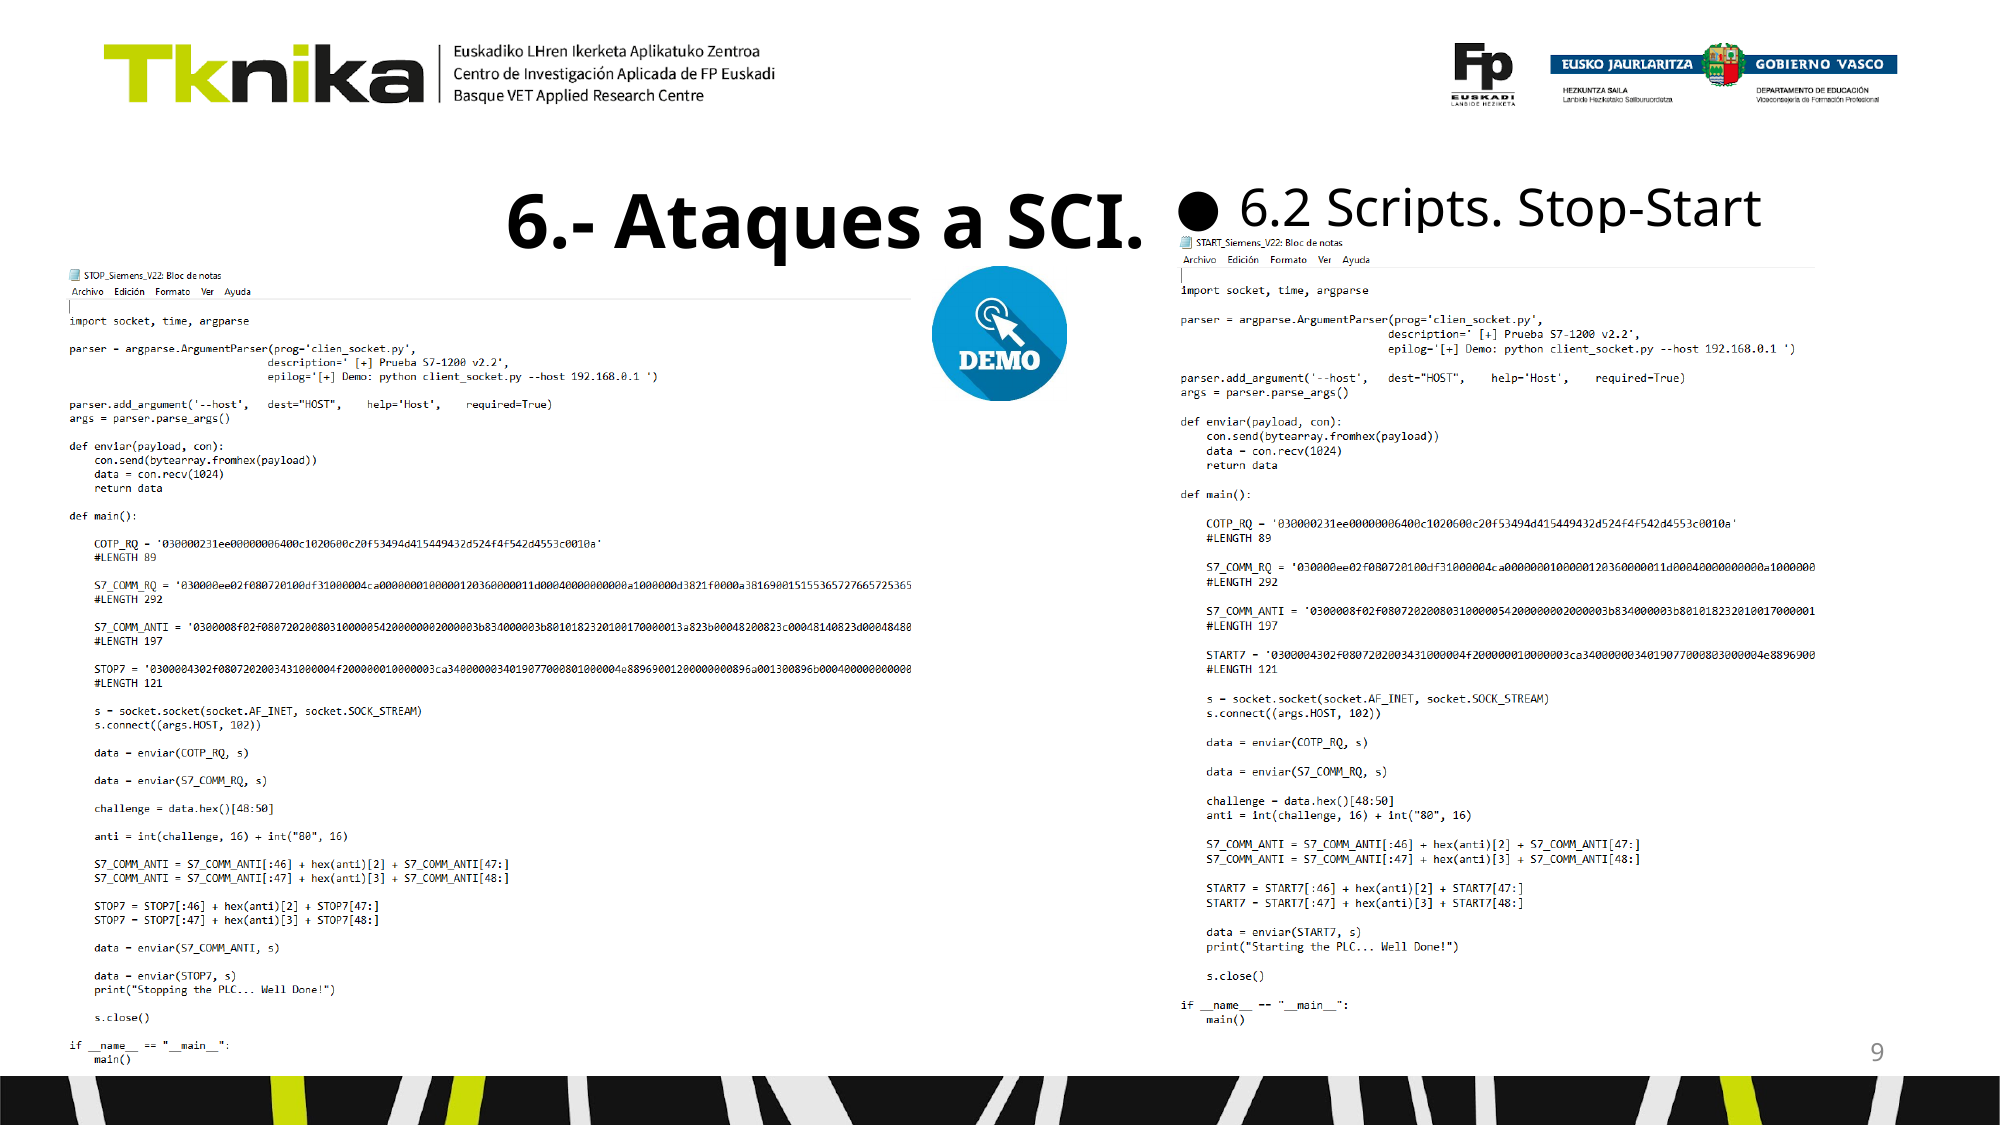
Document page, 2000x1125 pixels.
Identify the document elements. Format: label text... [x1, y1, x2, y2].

picture [985, 307, 999, 312]
picture [976, 298, 999, 329]
text_box 6.2 Scripts. Stop-Start Siemens [1149, 159, 1949, 314]
picture [992, 314, 1024, 346]
picture [960, 351, 977, 369]
picture [932, 342, 985, 401]
picture [932, 266, 990, 324]
picture [1008, 266, 1068, 324]
picture [1014, 344, 1068, 401]
picture [102, 42, 1898, 106]
text_box 6.- Ataques a SCI. [491, 145, 1476, 279]
slide_number ‹#› [1433, 1023, 1900, 1084]
picture [979, 351, 1021, 369]
picture [1000, 301, 1008, 316]
picture [1022, 351, 1039, 370]
picture [984, 312, 990, 321]
picture [0, 266, 2000, 1125]
picture [1177, 233, 1815, 1057]
